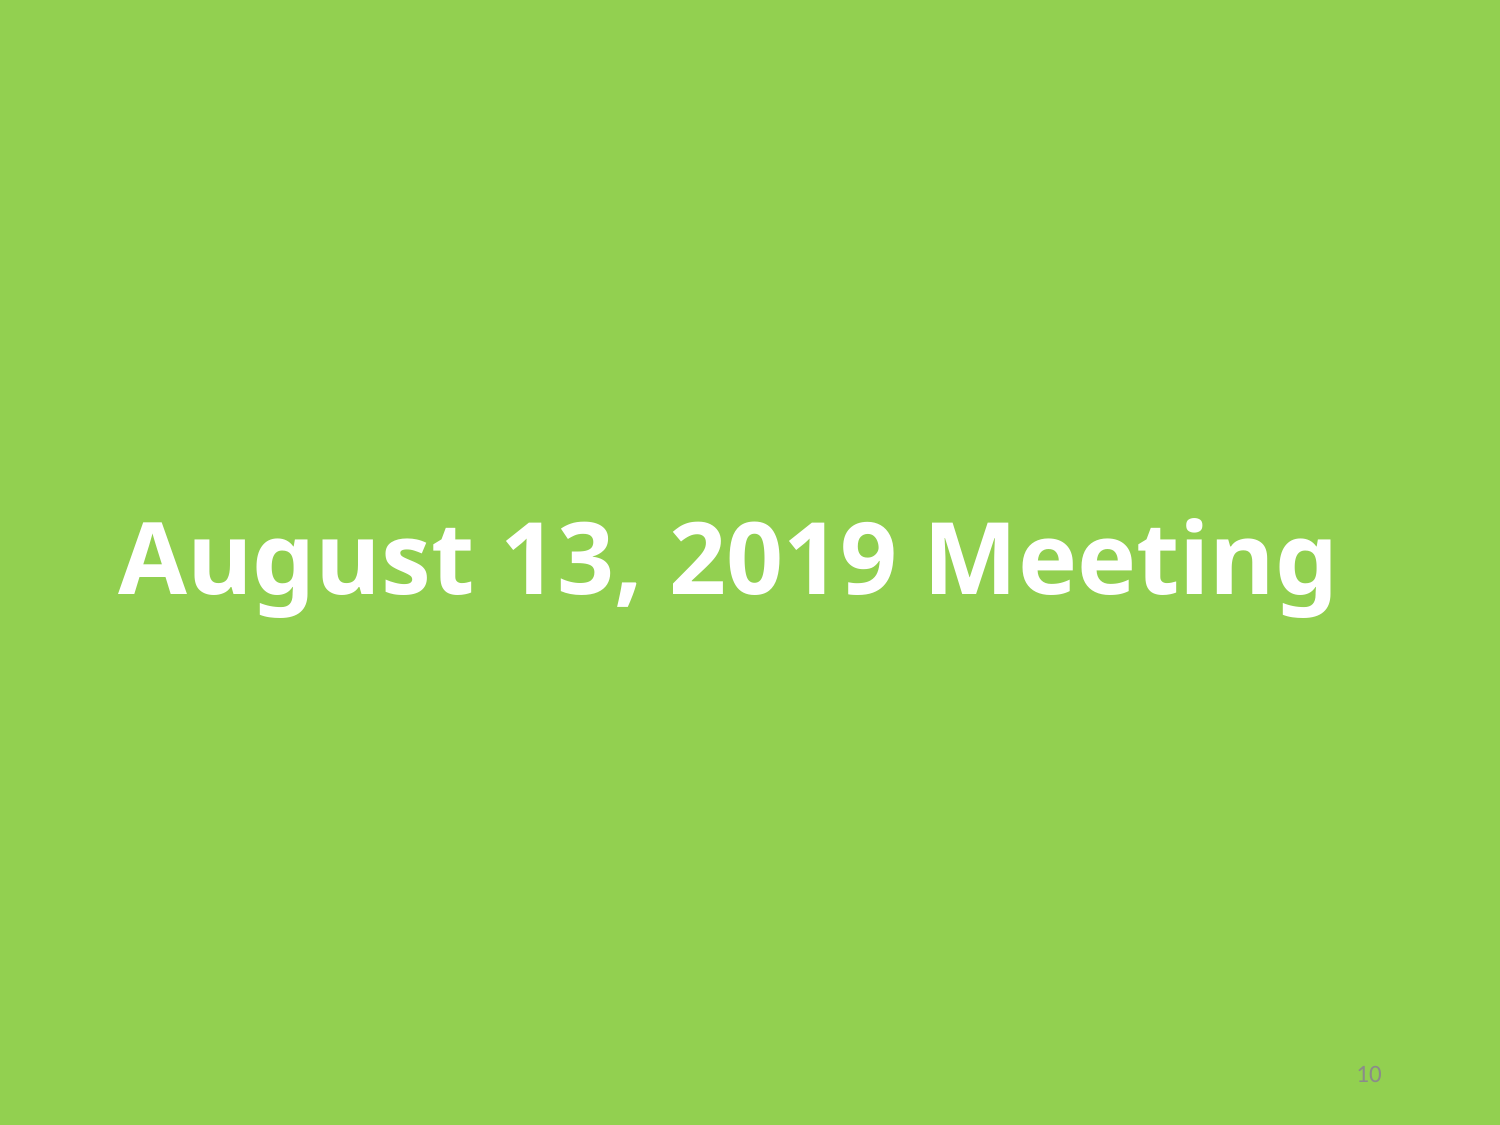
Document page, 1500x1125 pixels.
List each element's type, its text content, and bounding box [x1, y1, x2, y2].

title August 13, 2019 Meeting [103, 453, 1397, 672]
slide_number 10 [1059, 1042, 1397, 1103]
